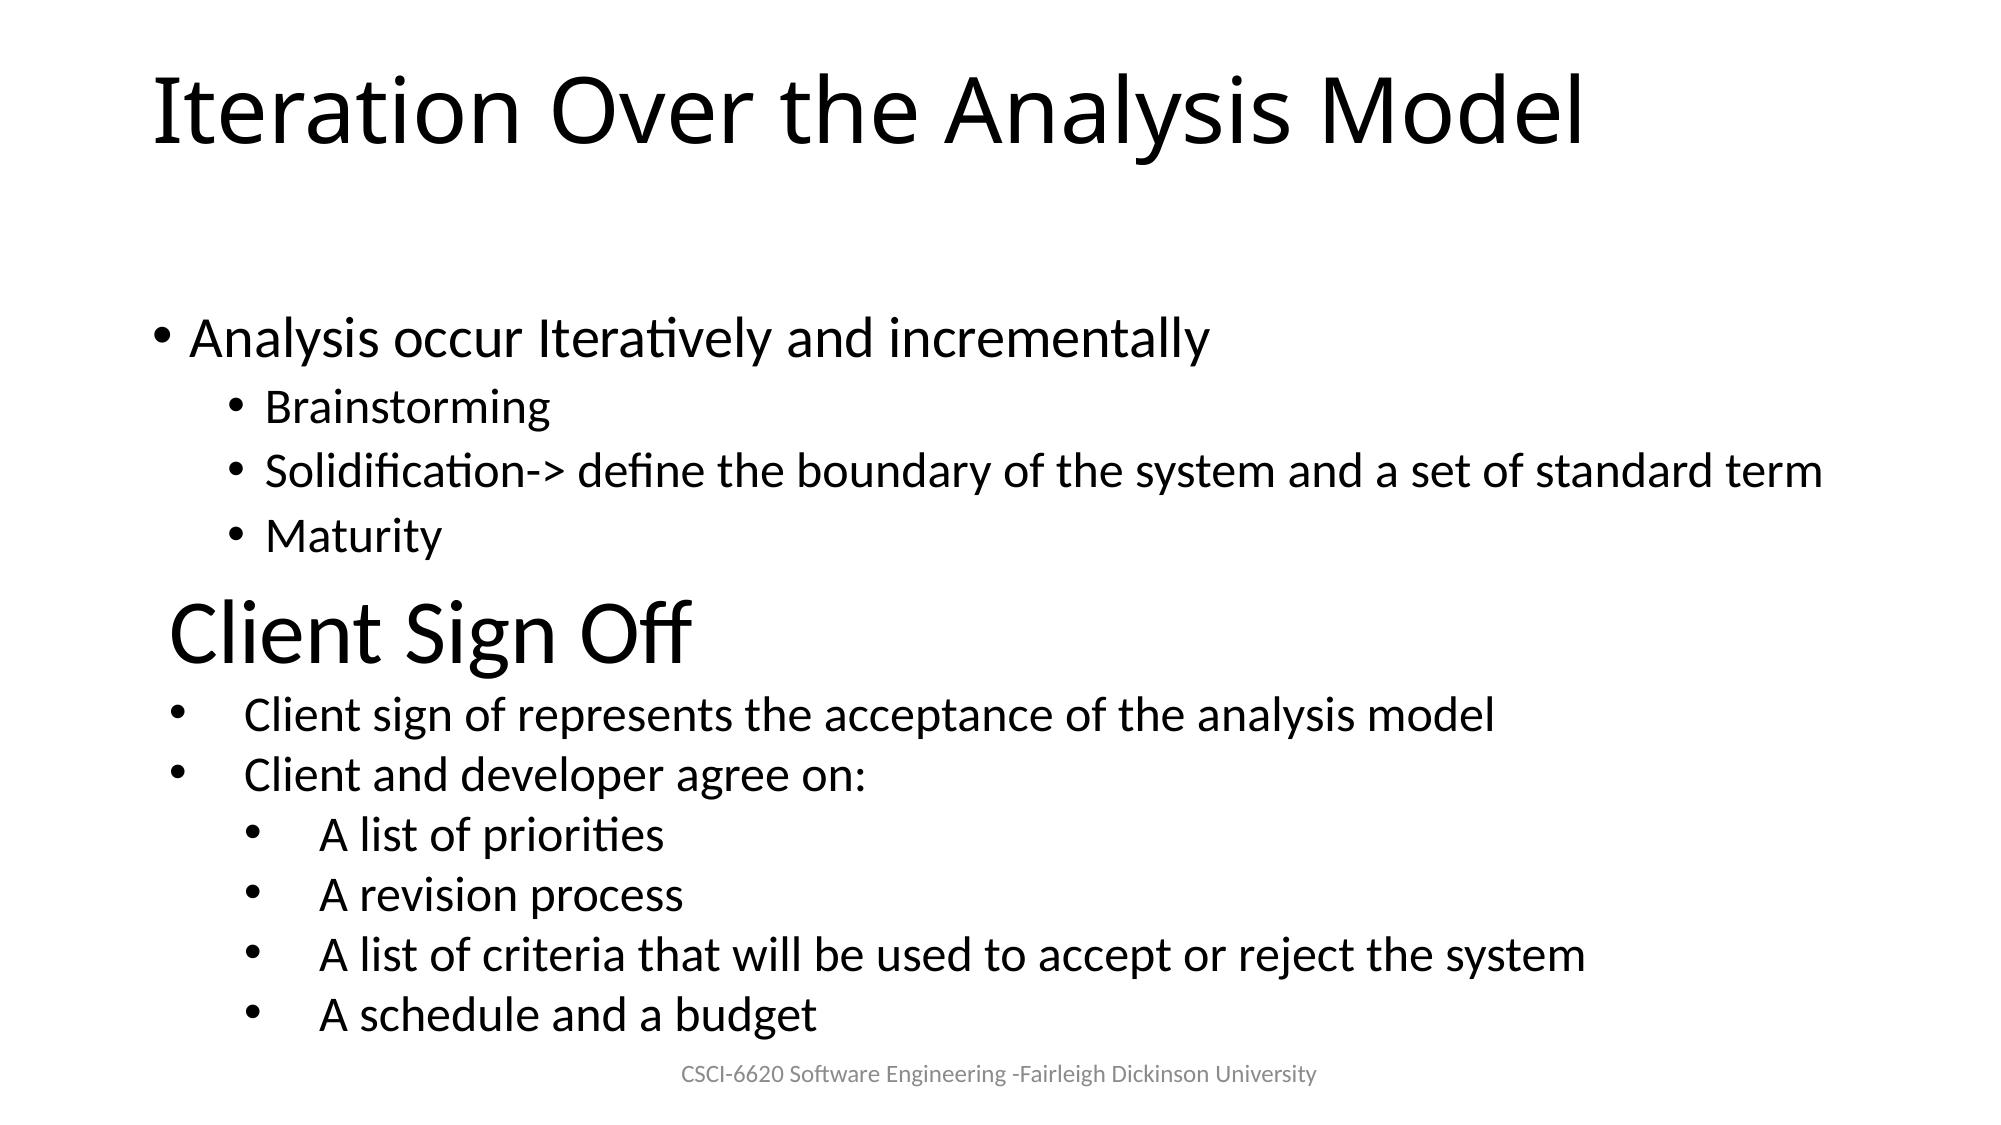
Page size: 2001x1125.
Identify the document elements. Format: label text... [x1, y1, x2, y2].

list Analysis occur Iteratively and incrementally Brainstorming Solidification-> define the boundary of the system and a set of standard term Maturity [137, 299, 1863, 587]
text_box Client Sign Off Client sign of represents the acceptance of the analysis model Client and developer agree on: A list of priorities A revision process A list of criteria that will be used to accept or reject the system A schedule and a budget [154, 564, 1890, 1049]
title Iteration Over the Analysis Model [137, 59, 1863, 278]
footer CSCI-6620 Software Engineering -Fairleigh Dickinson University [662, 1042, 1338, 1103]
